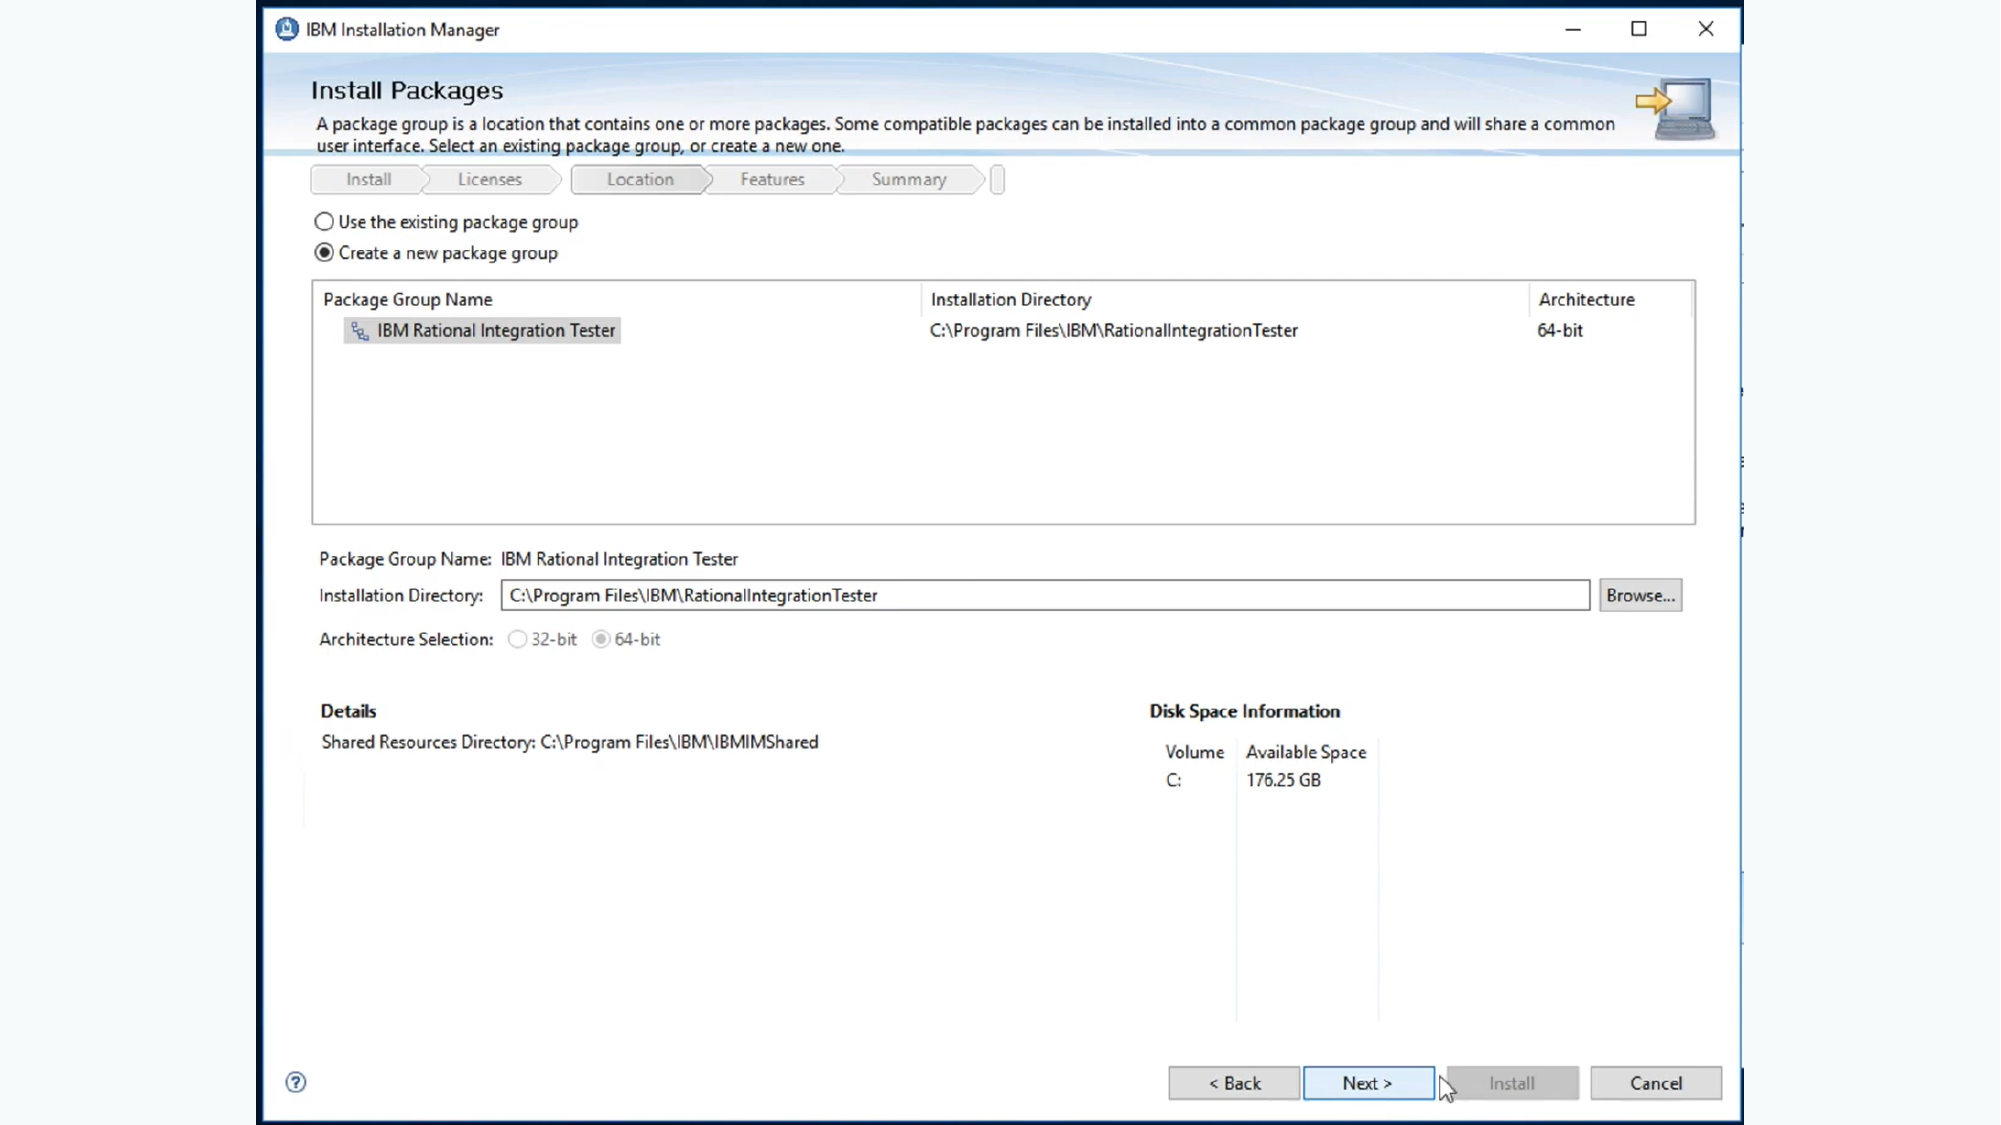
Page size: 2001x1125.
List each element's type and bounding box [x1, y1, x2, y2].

picture [255, 0, 1744, 1125]
